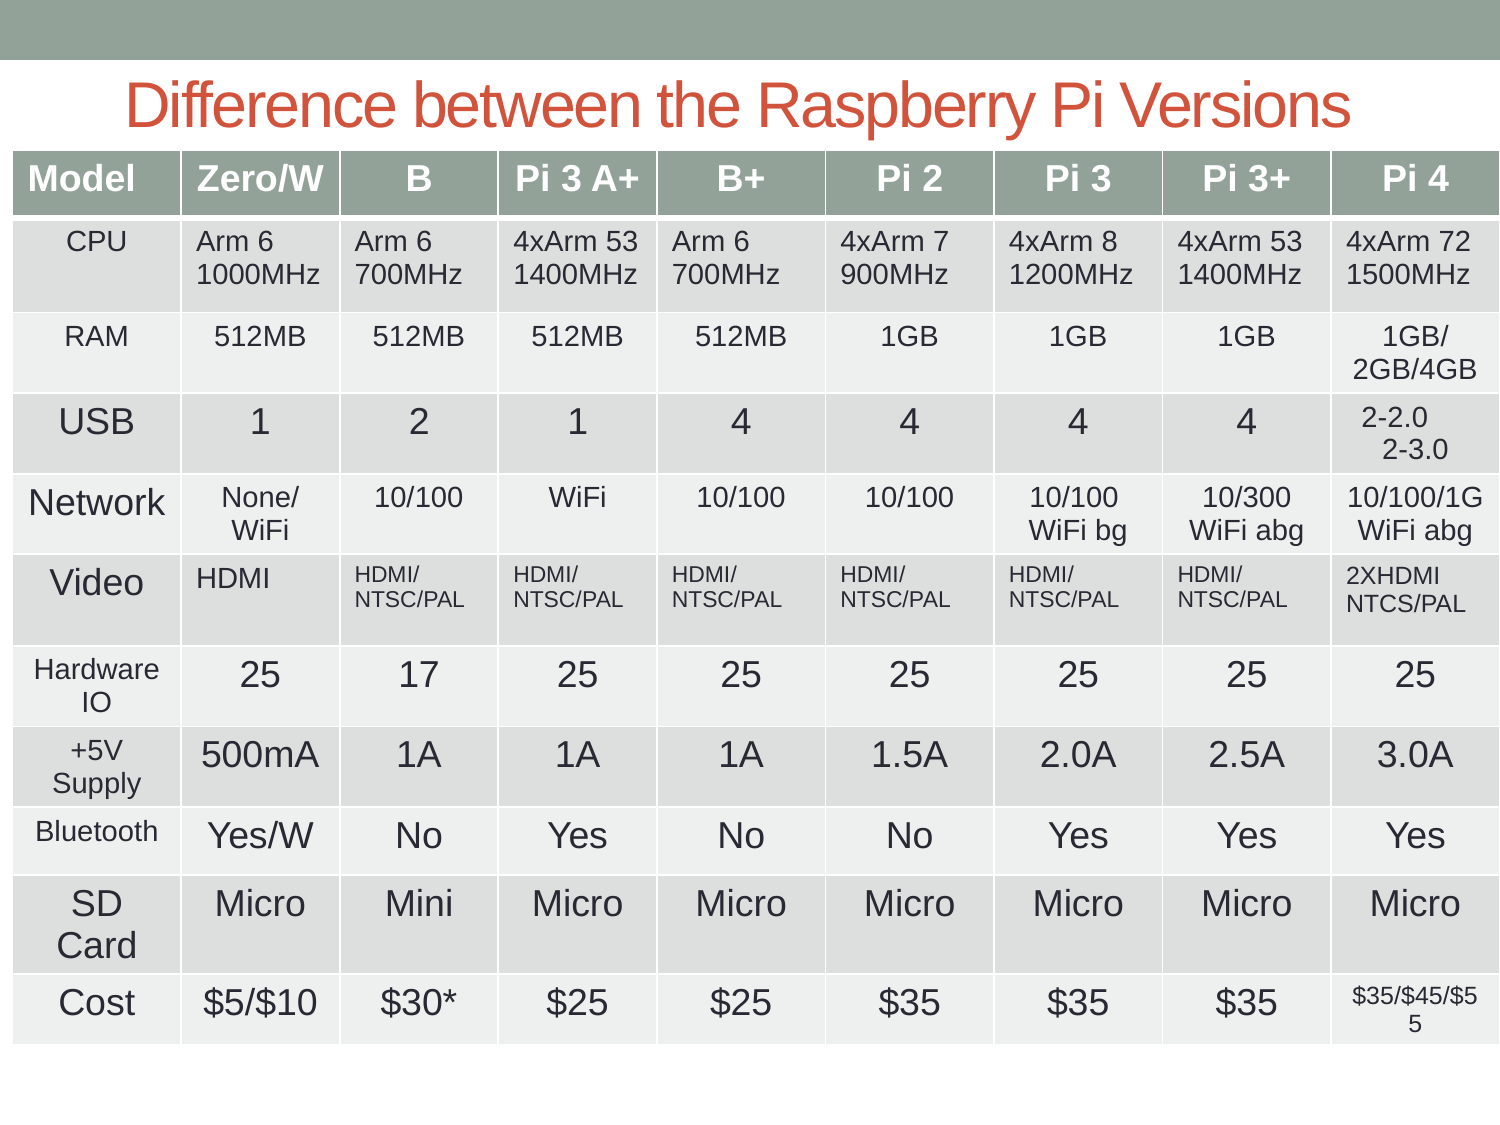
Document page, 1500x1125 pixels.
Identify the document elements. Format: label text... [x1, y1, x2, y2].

table_cell 1 [499, 394, 656, 473]
table_cell 4xArm 53 1400MHz [499, 221, 656, 312]
table_header Pi 3+ [1163, 151, 1330, 215]
table_cell Micro [499, 876, 656, 973]
table_cell 4 [658, 394, 825, 473]
table_cell HDMI/NTSC/PAL [341, 555, 497, 645]
table_cell 10/100 [826, 475, 993, 553]
table_cell SD Card [13, 876, 180, 973]
table_cell Bluetooth [13, 808, 180, 874]
table_cell 4 [1163, 394, 1330, 473]
table_cell HDMI/NTSC/PAL [658, 555, 825, 645]
table_cell HDMI/NTSC/PAL [1163, 555, 1330, 645]
table_cell Yes [995, 808, 1162, 874]
table_cell $35 [826, 975, 993, 1044]
table_cell 1 [182, 394, 339, 473]
table_cell WiFi [499, 475, 656, 553]
table_cell 1A [658, 727, 825, 806]
table_cell CPU [13, 221, 180, 312]
table_cell Cost [13, 975, 180, 1044]
table_cell No [826, 808, 993, 874]
table_cell 512MB [341, 313, 497, 392]
table_header Model [13, 151, 180, 215]
table_header B [341, 151, 497, 215]
table_cell Micro [1332, 876, 1499, 973]
table_cell None/WiFi [182, 475, 339, 553]
table_cell $25 [499, 975, 656, 1044]
table_cell 1.5A [826, 727, 993, 806]
table_header Zero/W [182, 151, 339, 215]
table_cell 10/100 [341, 475, 497, 553]
table_cell Yes [499, 808, 656, 874]
table_header Pi 3 [995, 151, 1162, 215]
table_cell 4xArm 53 1400MHz [1163, 221, 1330, 312]
table_header Pi 4 [1332, 151, 1499, 215]
table_cell 2.5A [1163, 727, 1330, 806]
table_cell 25 [658, 647, 825, 726]
table_cell 1GB [995, 313, 1162, 392]
table_cell HDMI/NTSC/PAL [826, 555, 993, 645]
table_cell No [341, 808, 497, 874]
table_cell 4xArm 7 900MHz [826, 221, 993, 312]
table_cell 10/100 WiFi bg [995, 475, 1162, 553]
table_cell 10/300 WiFi abg [1163, 475, 1330, 553]
table_cell Micro [658, 876, 825, 973]
table_cell Network [13, 475, 180, 553]
table_cell Arm 6 1000MHz [182, 221, 339, 312]
table_cell Mini [341, 876, 497, 973]
table_cell 2 [341, 394, 497, 473]
table_cell Arm 6 700MHz [658, 221, 825, 312]
table_header B+ [658, 151, 825, 215]
table_cell 4xArm 8 1200MHz [995, 221, 1162, 312]
table_cell 17 [341, 647, 497, 726]
table_cell 1GB [1163, 313, 1330, 392]
table_cell $5/$10 [182, 975, 339, 1044]
table_cell RAM [13, 313, 180, 392]
table_cell $35/$45/$55 [1332, 975, 1499, 1044]
table_cell 4xArm 72 1500MHz [1332, 221, 1499, 312]
table_cell 10/100 [658, 475, 825, 553]
table_cell Yes [1332, 808, 1499, 874]
table_cell Hardware IO [13, 647, 180, 726]
table_cell 1A [341, 727, 497, 806]
table_cell $35 [1163, 975, 1330, 1044]
table_cell Micro [1163, 876, 1330, 973]
table_cell +5V Supply [13, 727, 180, 806]
table_cell 512MB [182, 313, 339, 392]
table_cell Arm 6 700MHz [341, 221, 497, 312]
table_cell Yes/W [182, 808, 339, 874]
table_cell 1GB [826, 313, 993, 392]
table_cell 10/100/1G WiFi abg [1332, 475, 1499, 553]
table_header Pi 3 A+ [499, 151, 656, 215]
table_cell 1GB/2GB/4GB [1332, 313, 1499, 392]
table_header Pi 2 [826, 151, 993, 215]
table_cell Yes [1163, 808, 1330, 874]
table_cell No [658, 808, 825, 874]
table_cell $35 [995, 975, 1162, 1044]
table_cell Micro [995, 876, 1162, 973]
table_cell 512MB [499, 313, 656, 392]
table_cell HDMI/NTSC/PAL [499, 555, 656, 645]
table_cell 25 [995, 647, 1162, 726]
table_cell 3.0A [1332, 727, 1499, 806]
table_cell 2XHDMI NTCS/PAL [1332, 555, 1499, 645]
table_cell 500mA [182, 727, 339, 806]
table_cell 25 [182, 647, 339, 726]
table_cell $25 [658, 975, 825, 1044]
table_cell Micro [826, 876, 993, 973]
table_cell $30* [341, 975, 497, 1044]
table_cell HDMI/NTSC/PAL [995, 555, 1162, 645]
table_cell 2.0A [995, 727, 1162, 806]
table_cell Micro [182, 876, 339, 973]
table_cell 4 [826, 394, 993, 473]
table_cell 1A [499, 727, 656, 806]
table_cell HDMI [182, 555, 339, 645]
table_cell 2-2.0 2-3.0 [1332, 394, 1499, 473]
table_cell Video [13, 555, 180, 645]
table_cell 25 [826, 647, 993, 726]
table_cell 25 [1163, 647, 1330, 726]
table_cell USB [13, 394, 180, 473]
table_cell 512MB [658, 313, 825, 392]
table_cell 25 [1332, 647, 1499, 726]
table_cell 4 [995, 394, 1162, 473]
title Difference between the Raspberry Pi Versions [75, 12, 1425, 149]
table_cell 25 [499, 647, 656, 726]
